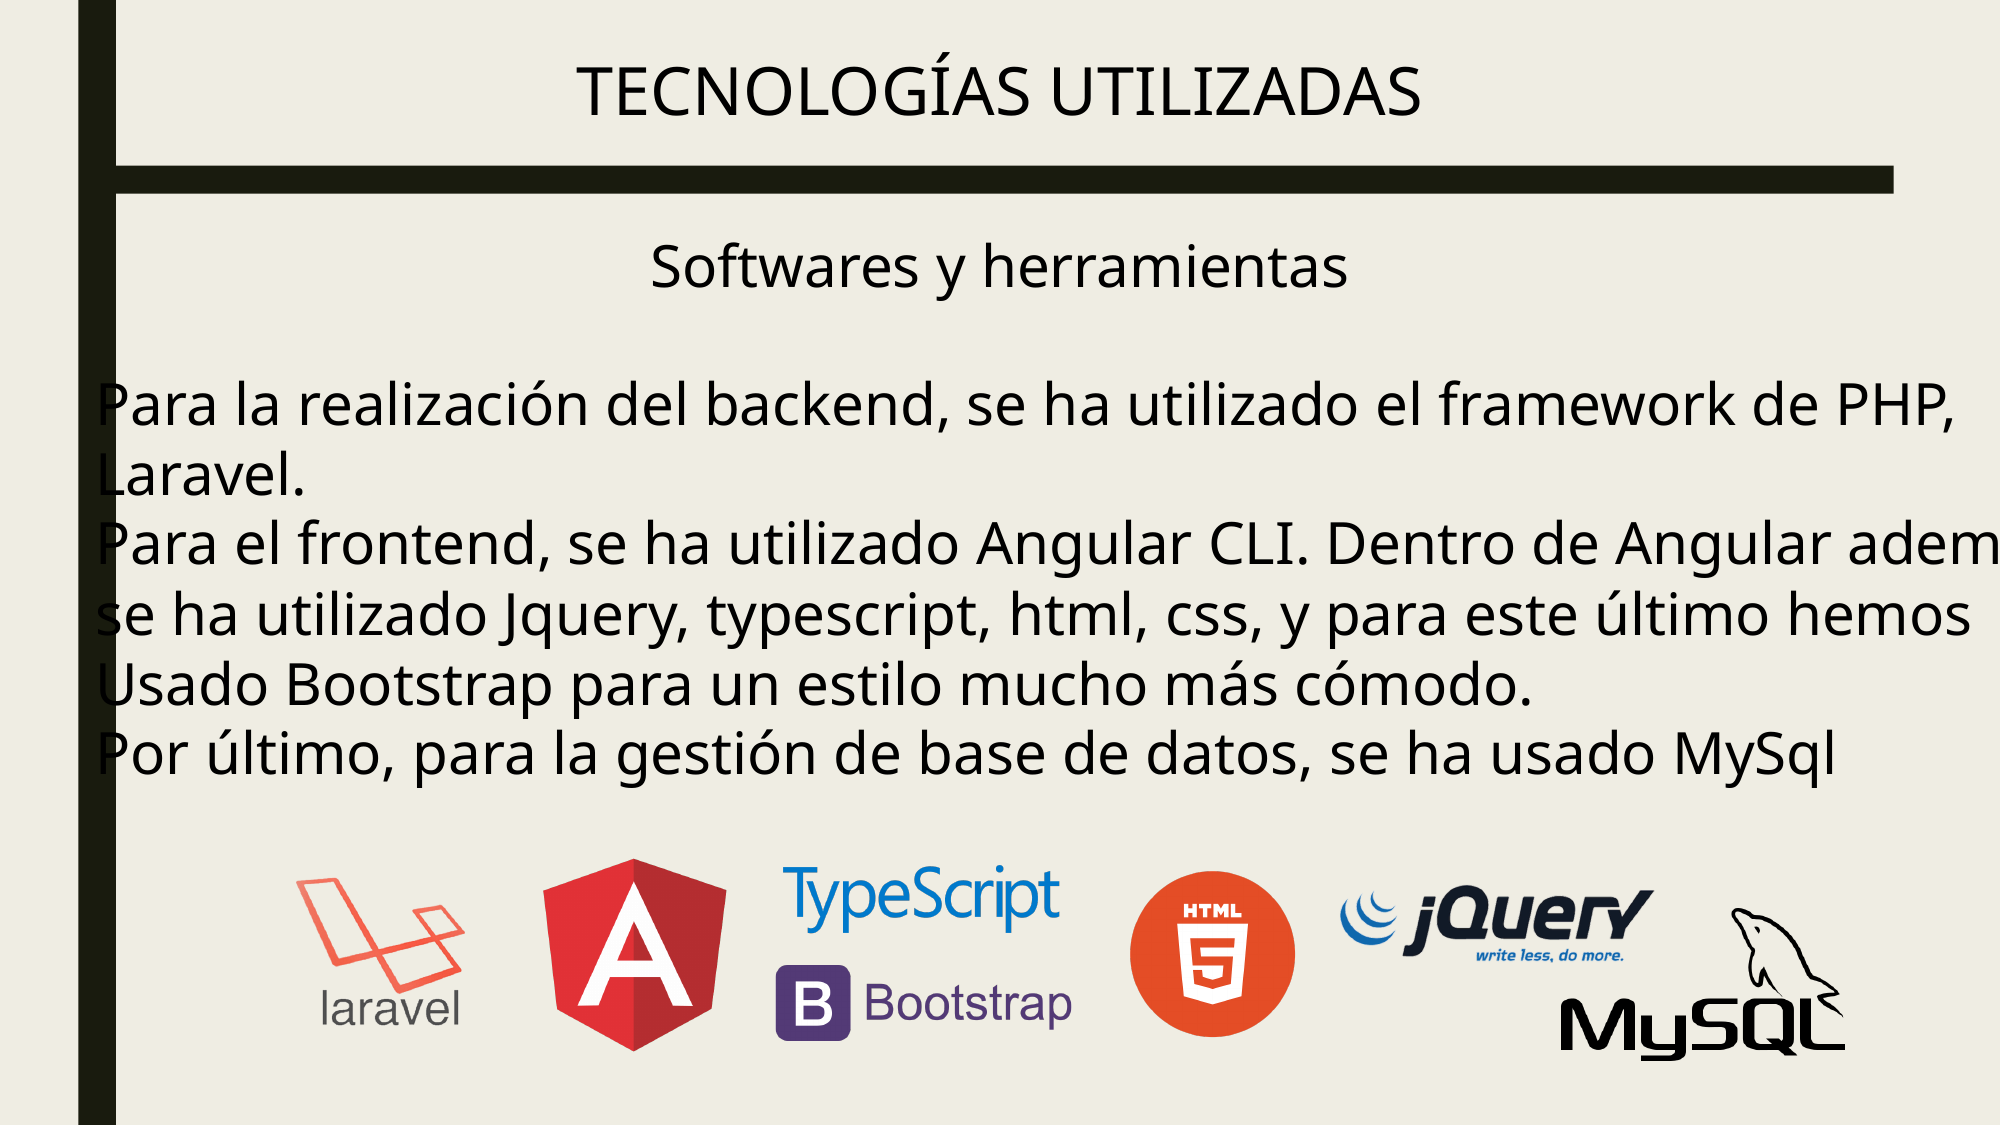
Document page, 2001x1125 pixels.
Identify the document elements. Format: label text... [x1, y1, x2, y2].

picture [272, 840, 502, 1070]
picture [756, 858, 1087, 1080]
text_box TECNOLOGÍAS UTILIZADAS [561, 41, 1439, 137]
text_box Para la realización del backend, se ha utilizado el framework de PHP, Laravel. Para el frontend, se ha utilizado Angular CLI. Dentro de Angular además, se ha utilizado Jquery, typescript, html, css, y para este último hemos Usado Bootstrap para un estilo mucho más cómodo. Por último, para la gestión de base de datos, se ha usado MySql [80, 359, 2000, 794]
picture [1314, 832, 1845, 1125]
picture [1121, 862, 1304, 1046]
picture [543, 858, 727, 1052]
text_box [103, 163, 1896, 197]
text_box Softwares y herramientas [635, 221, 1365, 307]
